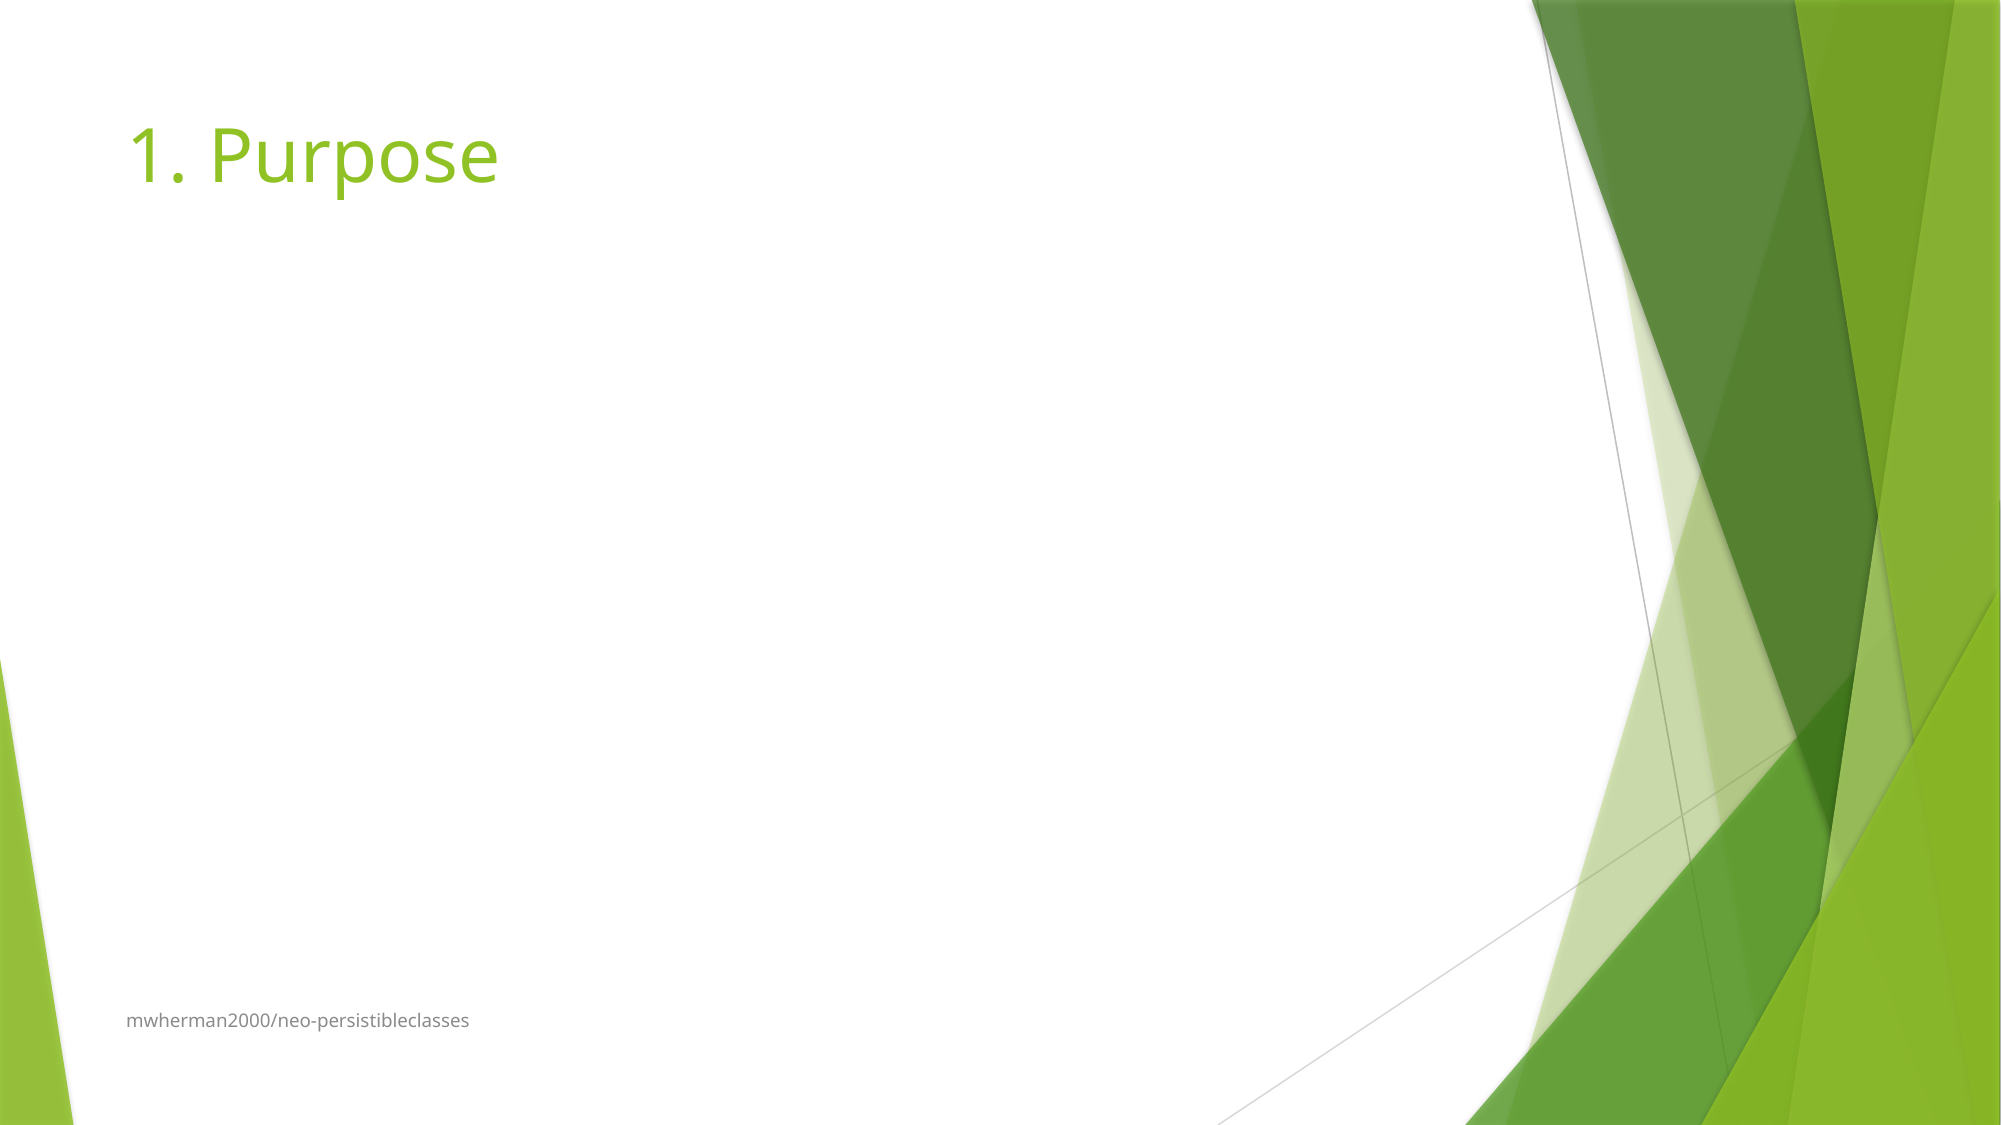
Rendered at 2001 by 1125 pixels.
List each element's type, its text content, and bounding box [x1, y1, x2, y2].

title 1. Purpose [111, 99, 1522, 317]
footer mwherman2000/neo-persistibleclasses [111, 991, 1145, 1051]
